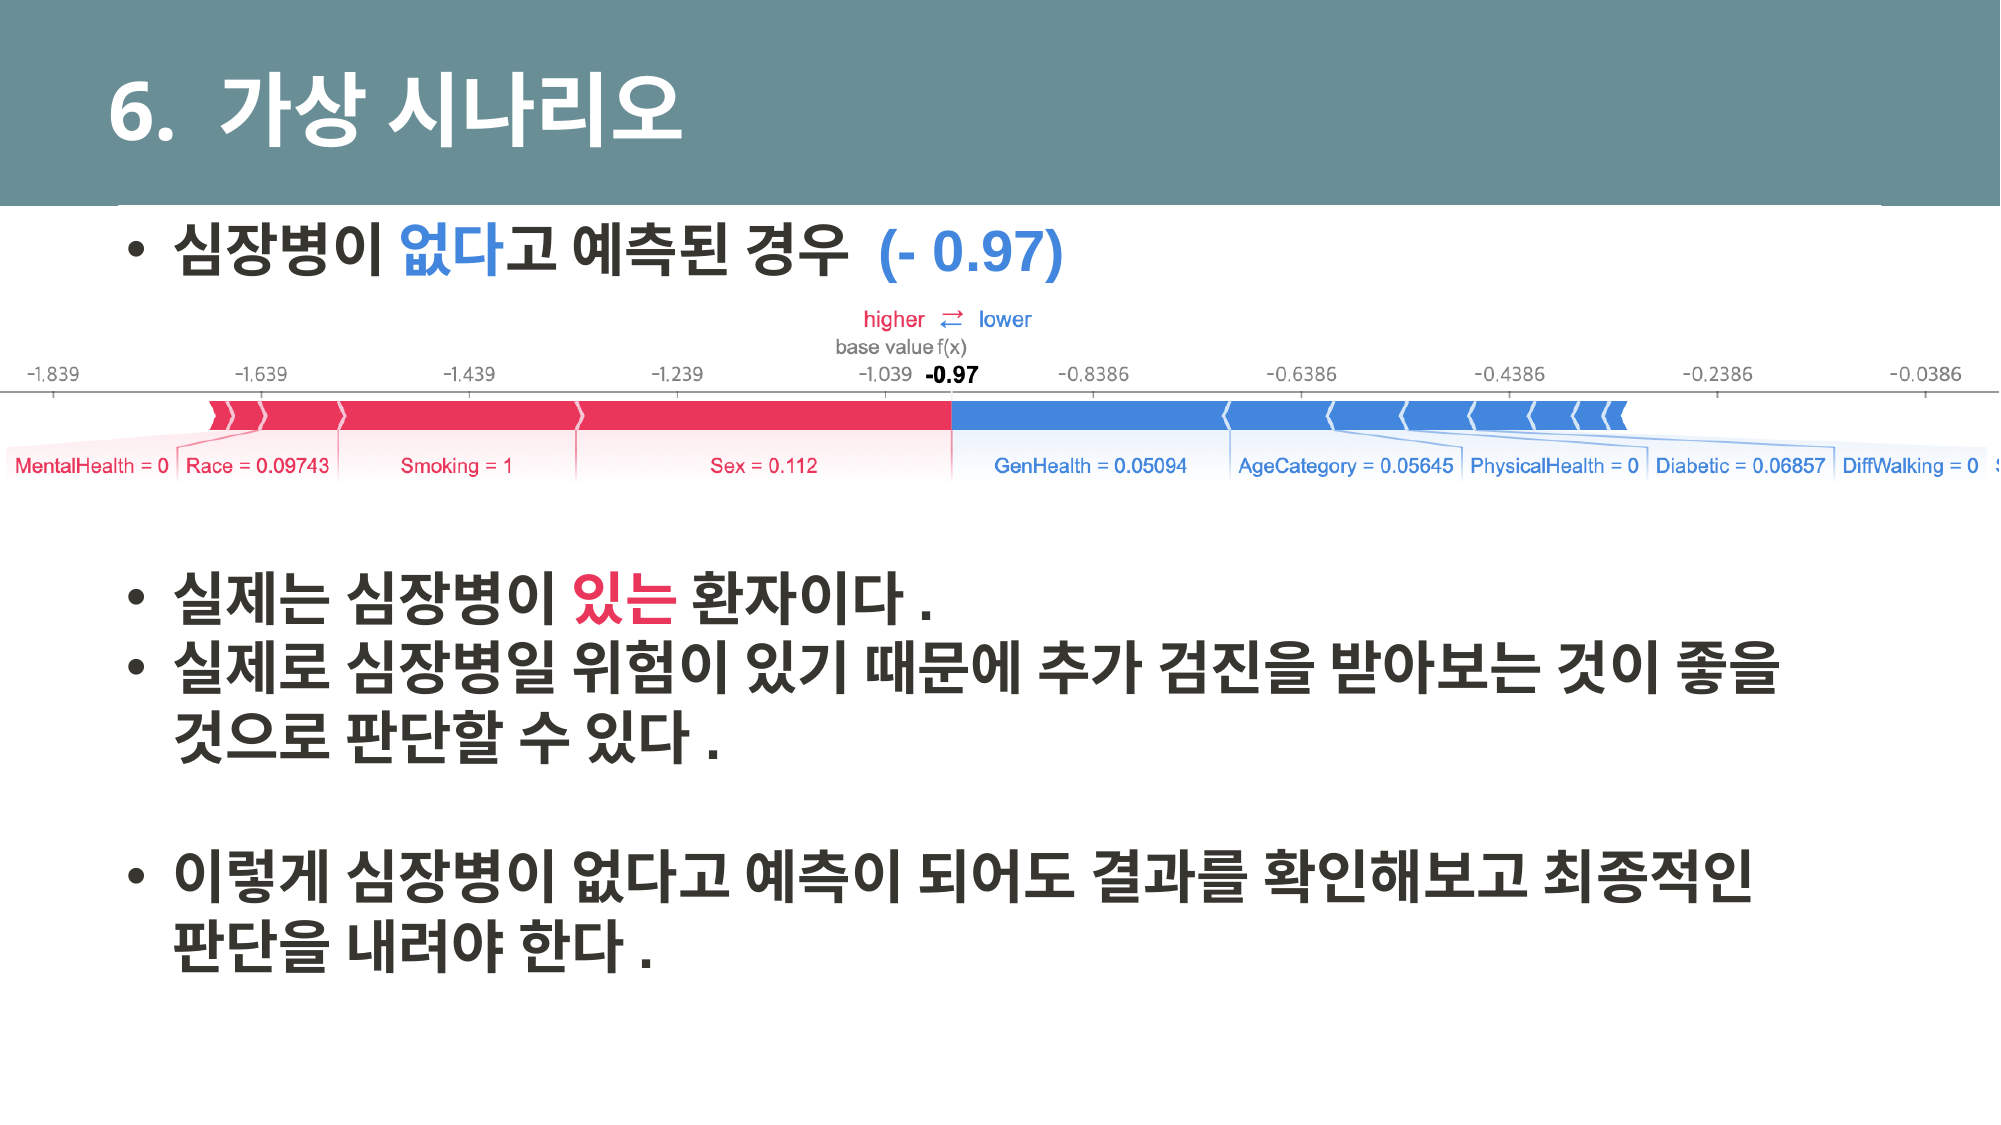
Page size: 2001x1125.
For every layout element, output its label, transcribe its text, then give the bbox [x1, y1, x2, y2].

list 심장병이 없다고 예측된 경우 (- 0.97) 실제는 심장병이 있는 환자이다. 실제로 심장병일 위험이 있기 때문에 추가 검진을 받아보는 것이 좋을 것으로 판단할 수 있다. 이렇게 심장병이 없다고 예측이 되어도 결과를 확인해보고 최종적인 판단을 내려야 한다. [117, 497, 1882, 997]
list 심장병이 없다고 예측된 경우 (- 0.97) 실제는 심장병이 있는 환자이다. 실제로 심장병일 위험이 있기 때문에 추가 검진을 받아보는 것이 좋을 것으로 판단할 수 있다. 이렇게 심장병이 없다고 예측이 되어도 결과를 확인해보고 최종적인 판단을 내려야 한다. [117, 204, 1882, 299]
picture [0, 0, 2000, 1125]
title 6. 가상 시나리오 [99, 42, 1901, 175]
